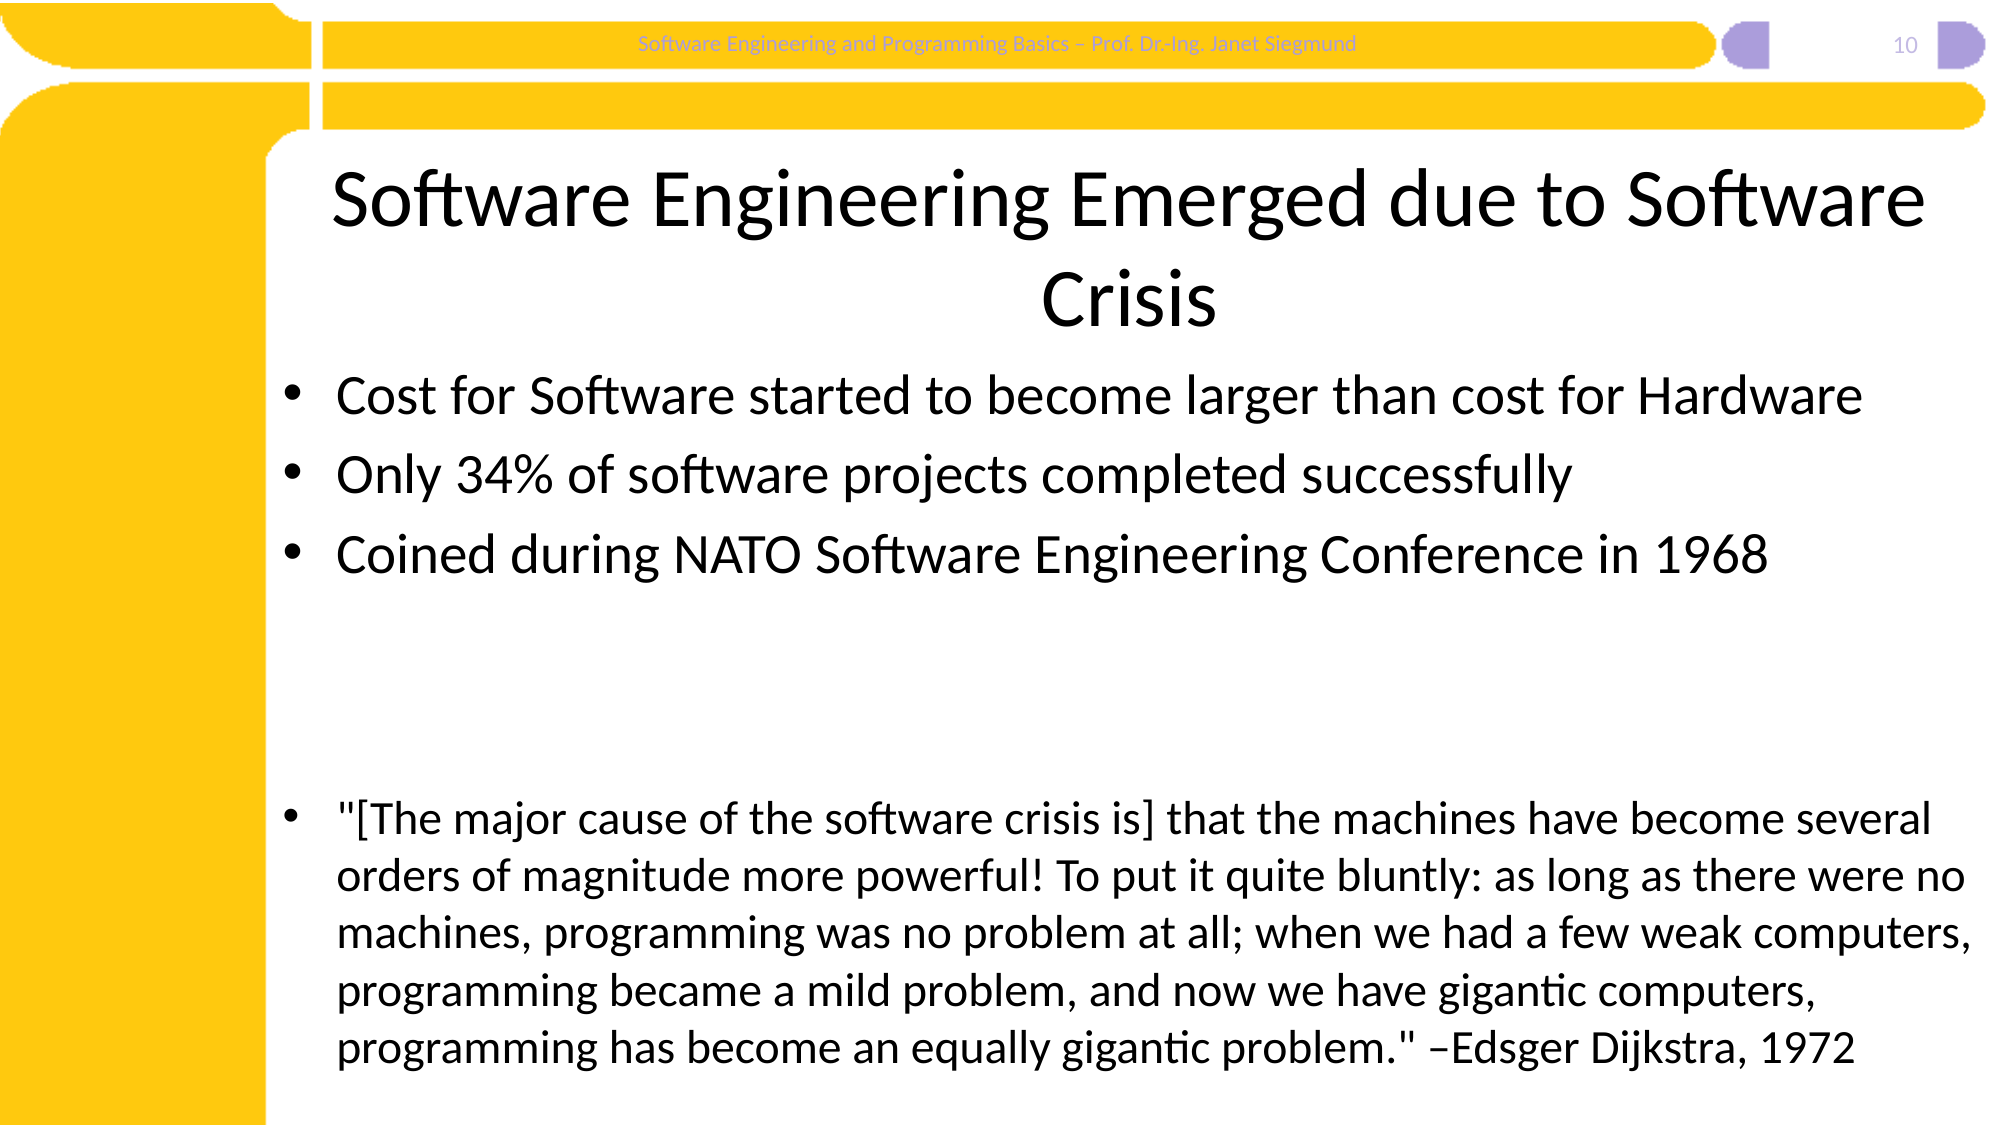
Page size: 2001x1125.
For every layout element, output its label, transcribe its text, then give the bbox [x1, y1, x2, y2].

picture [0, 3, 1999, 1125]
list Cost for Software started to become larger than cost for Hardware Only 34% of software projects completed successfully Coined during NATO Software Engineering Conference in 1968 "[The major cause of the software crisis is] that the machines have become several orders of magnitude more powerful! To put it quite bluntly: as long as there were no machines, programming was no problem at all; when we had a few weak computers, programming became a mild problem, and now we have gigantic computers, programming has become an equally gigantic problem." –Edsger Dijkstra, 1972 [267, 349, 1993, 1104]
slide_number 10 [1767, 20, 1934, 67]
title Software Engineering Emerged due to Software Crisis [267, 149, 1993, 338]
